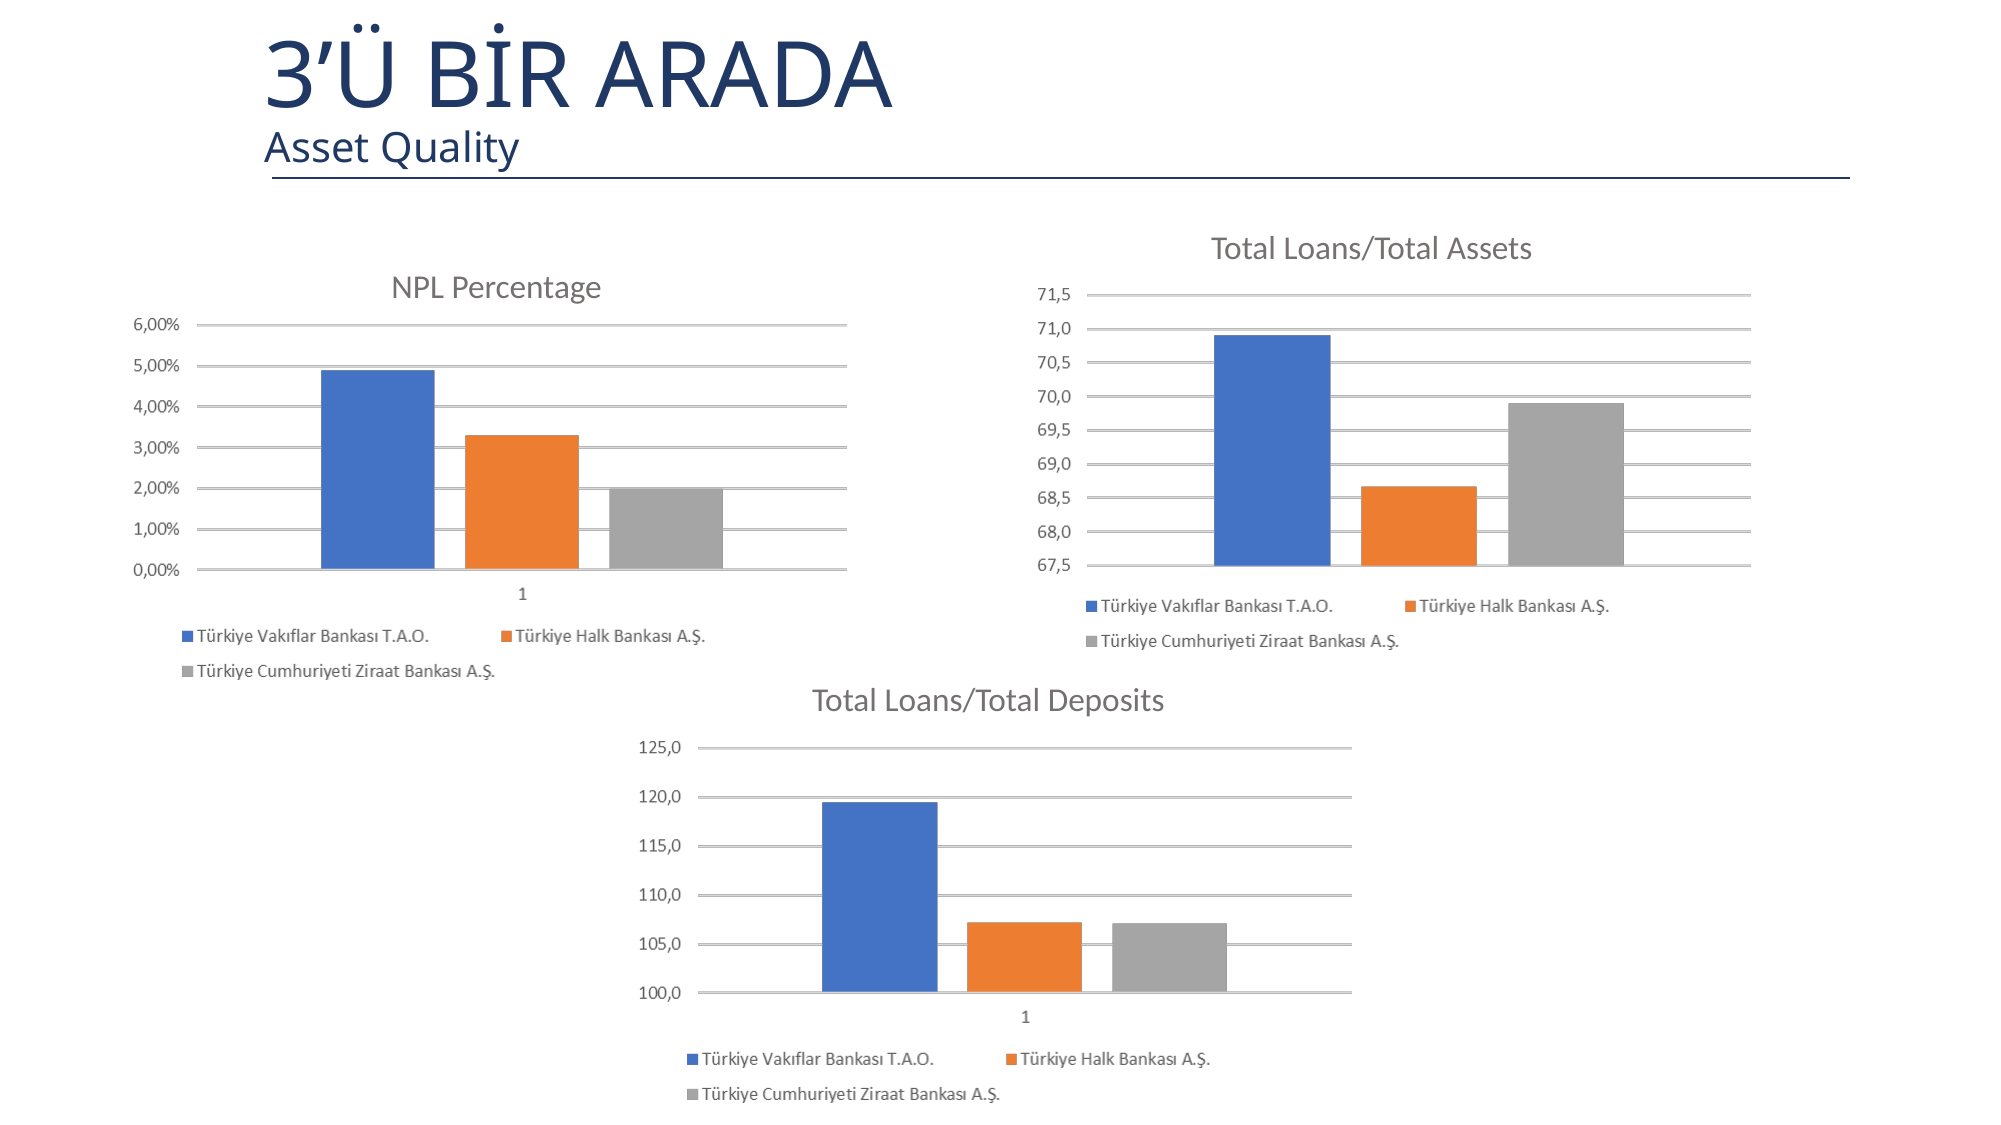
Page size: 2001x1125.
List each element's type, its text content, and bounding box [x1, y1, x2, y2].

title 3’Ü BİR ARADA Asset Quality [249, 0, 1863, 200]
picture [119, 248, 1375, 1121]
picture [1023, 218, 1774, 668]
